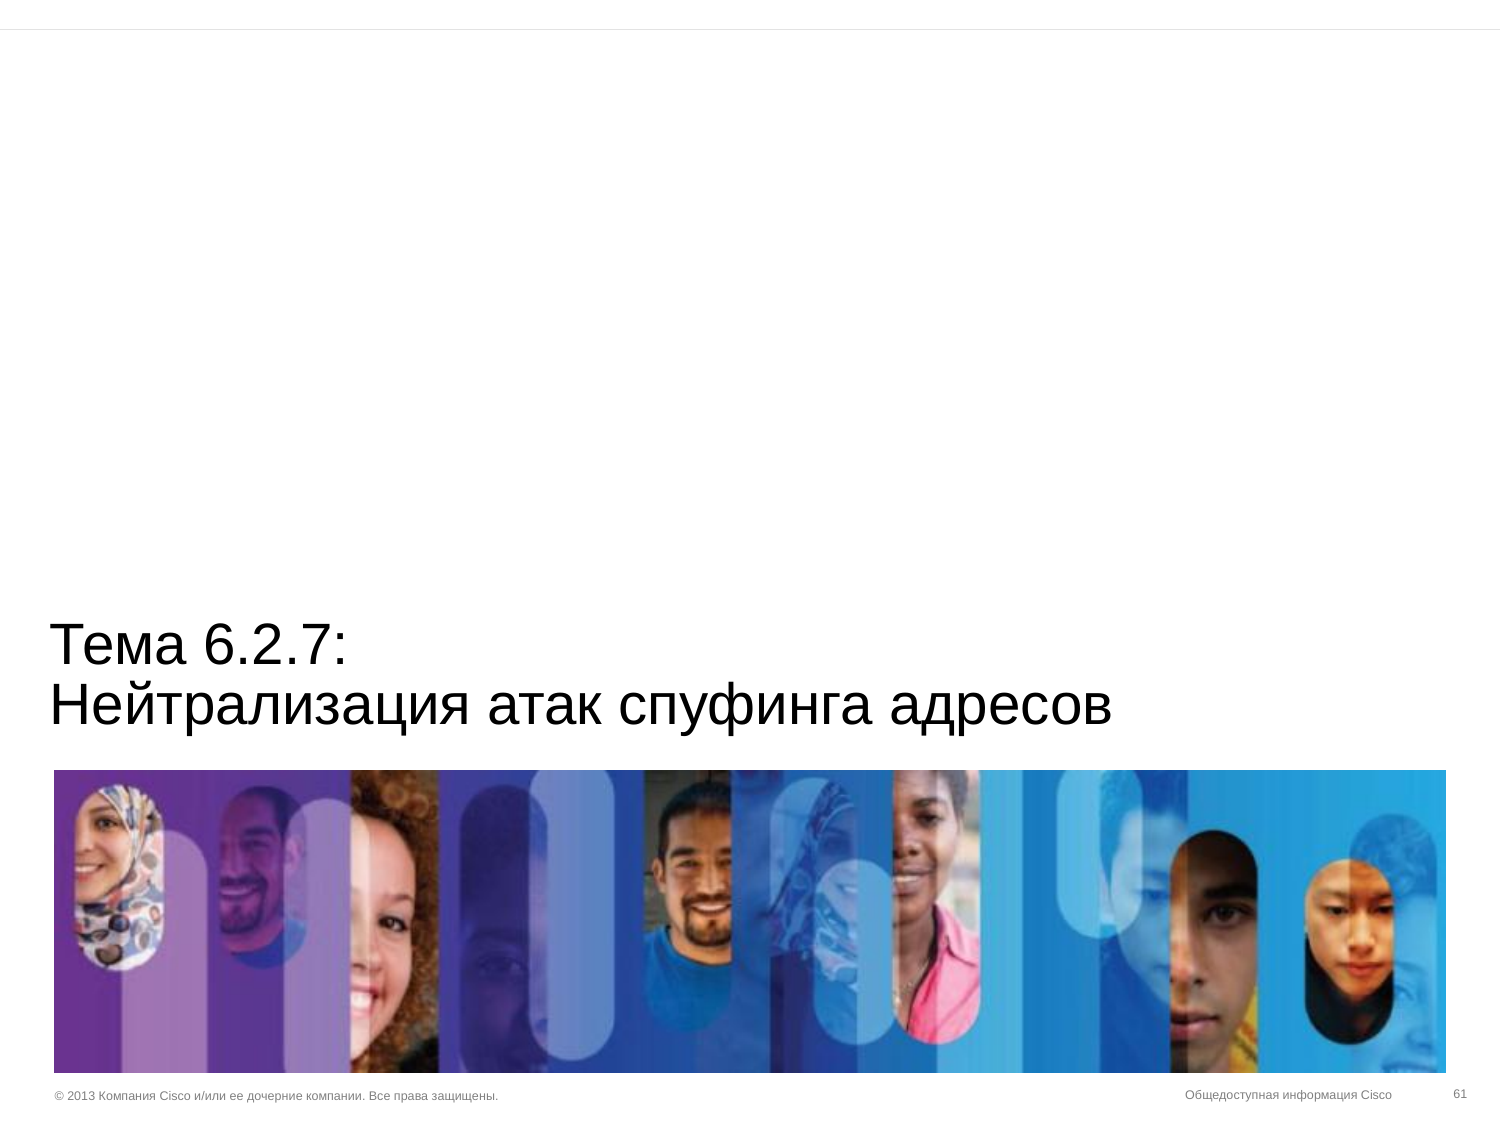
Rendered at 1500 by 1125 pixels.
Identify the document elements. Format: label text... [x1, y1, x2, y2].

title Тема 6.2.7: Нейтрализация атак спуфинга адресов [36, 65, 1439, 744]
picture [54, 770, 1446, 1073]
